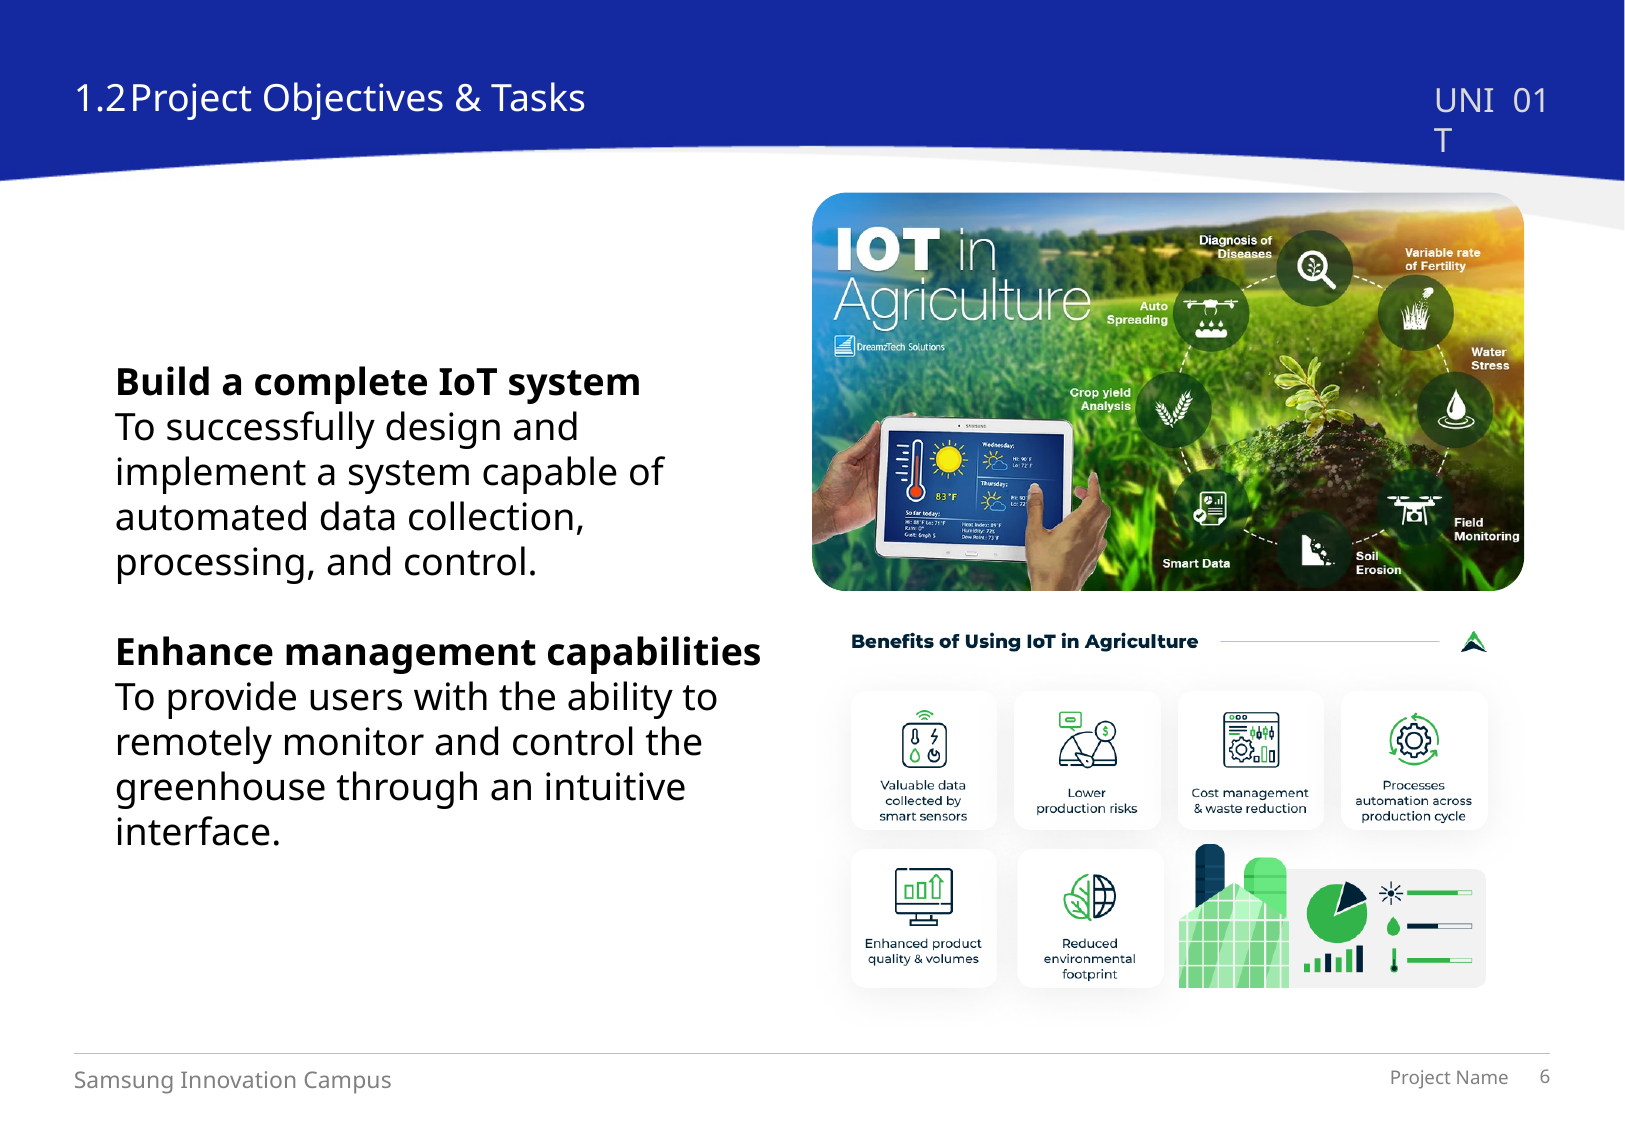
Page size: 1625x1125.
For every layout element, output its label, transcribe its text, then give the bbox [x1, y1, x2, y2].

picture [0, 0, 1625, 1125]
list 01 [1511, 78, 1551, 120]
list 1.2 [73, 73, 127, 120]
list Project Objectives & Tasks [129, 73, 1283, 120]
text_box Build a complete IoT system To successfully design and implement a system capable of automated data collection, processing, and control. Enhance management capabilities To provide users with the ability to remotely monitor and control the greenhouse through an intuitive interface. [100, 350, 786, 861]
list UNIT [1433, 78, 1511, 120]
